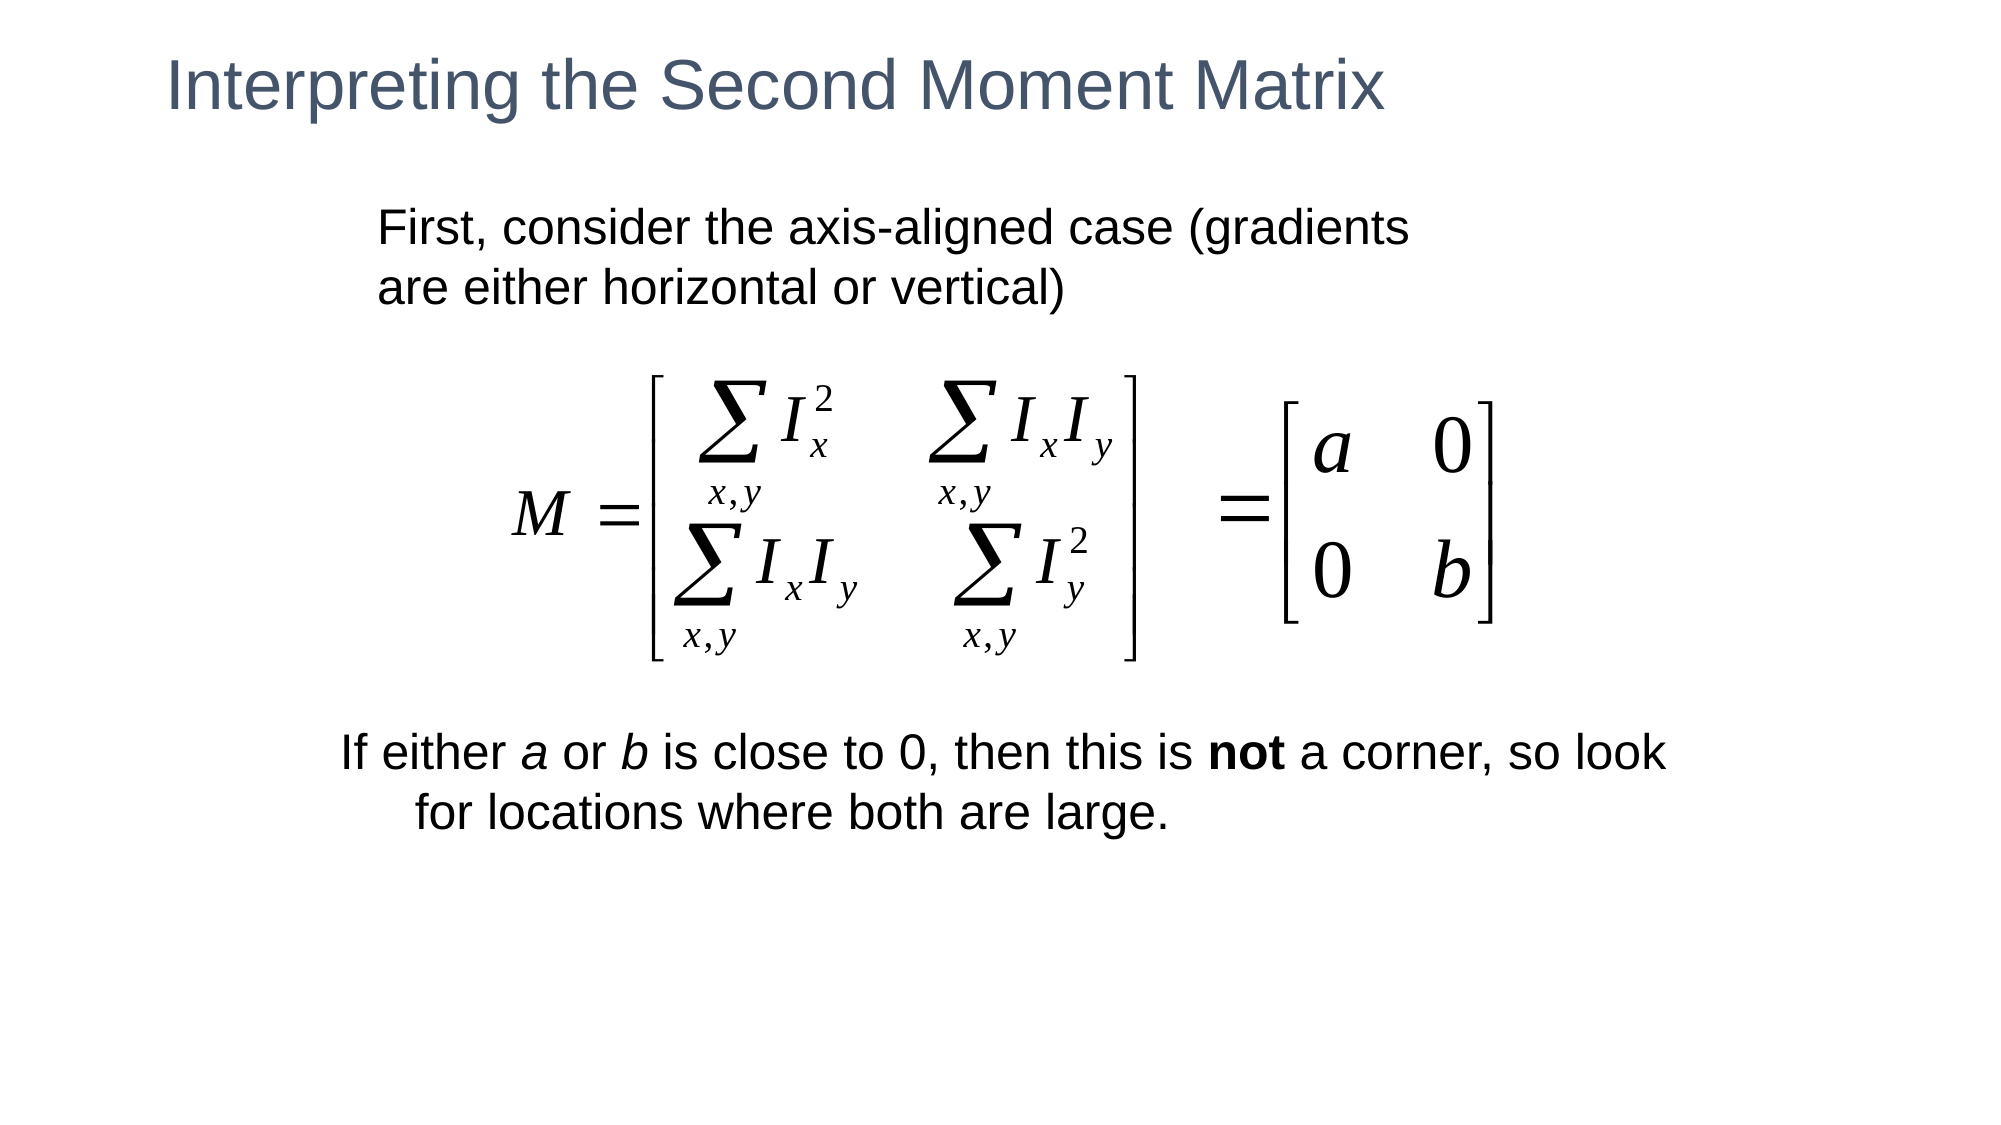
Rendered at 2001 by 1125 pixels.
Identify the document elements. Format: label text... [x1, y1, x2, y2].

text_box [1199, 388, 1525, 638]
text_box First, consider the axis-aligned case (gradients are either horizontal or vertical) [362, 187, 1488, 323]
title Interpreting the Second Moment Matrix [149, 12, 1851, 151]
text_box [500, 362, 1188, 676]
text_box If either a or b is close to 0, then this is not a corner, so look for locations where both are large. [324, 712, 1725, 848]
